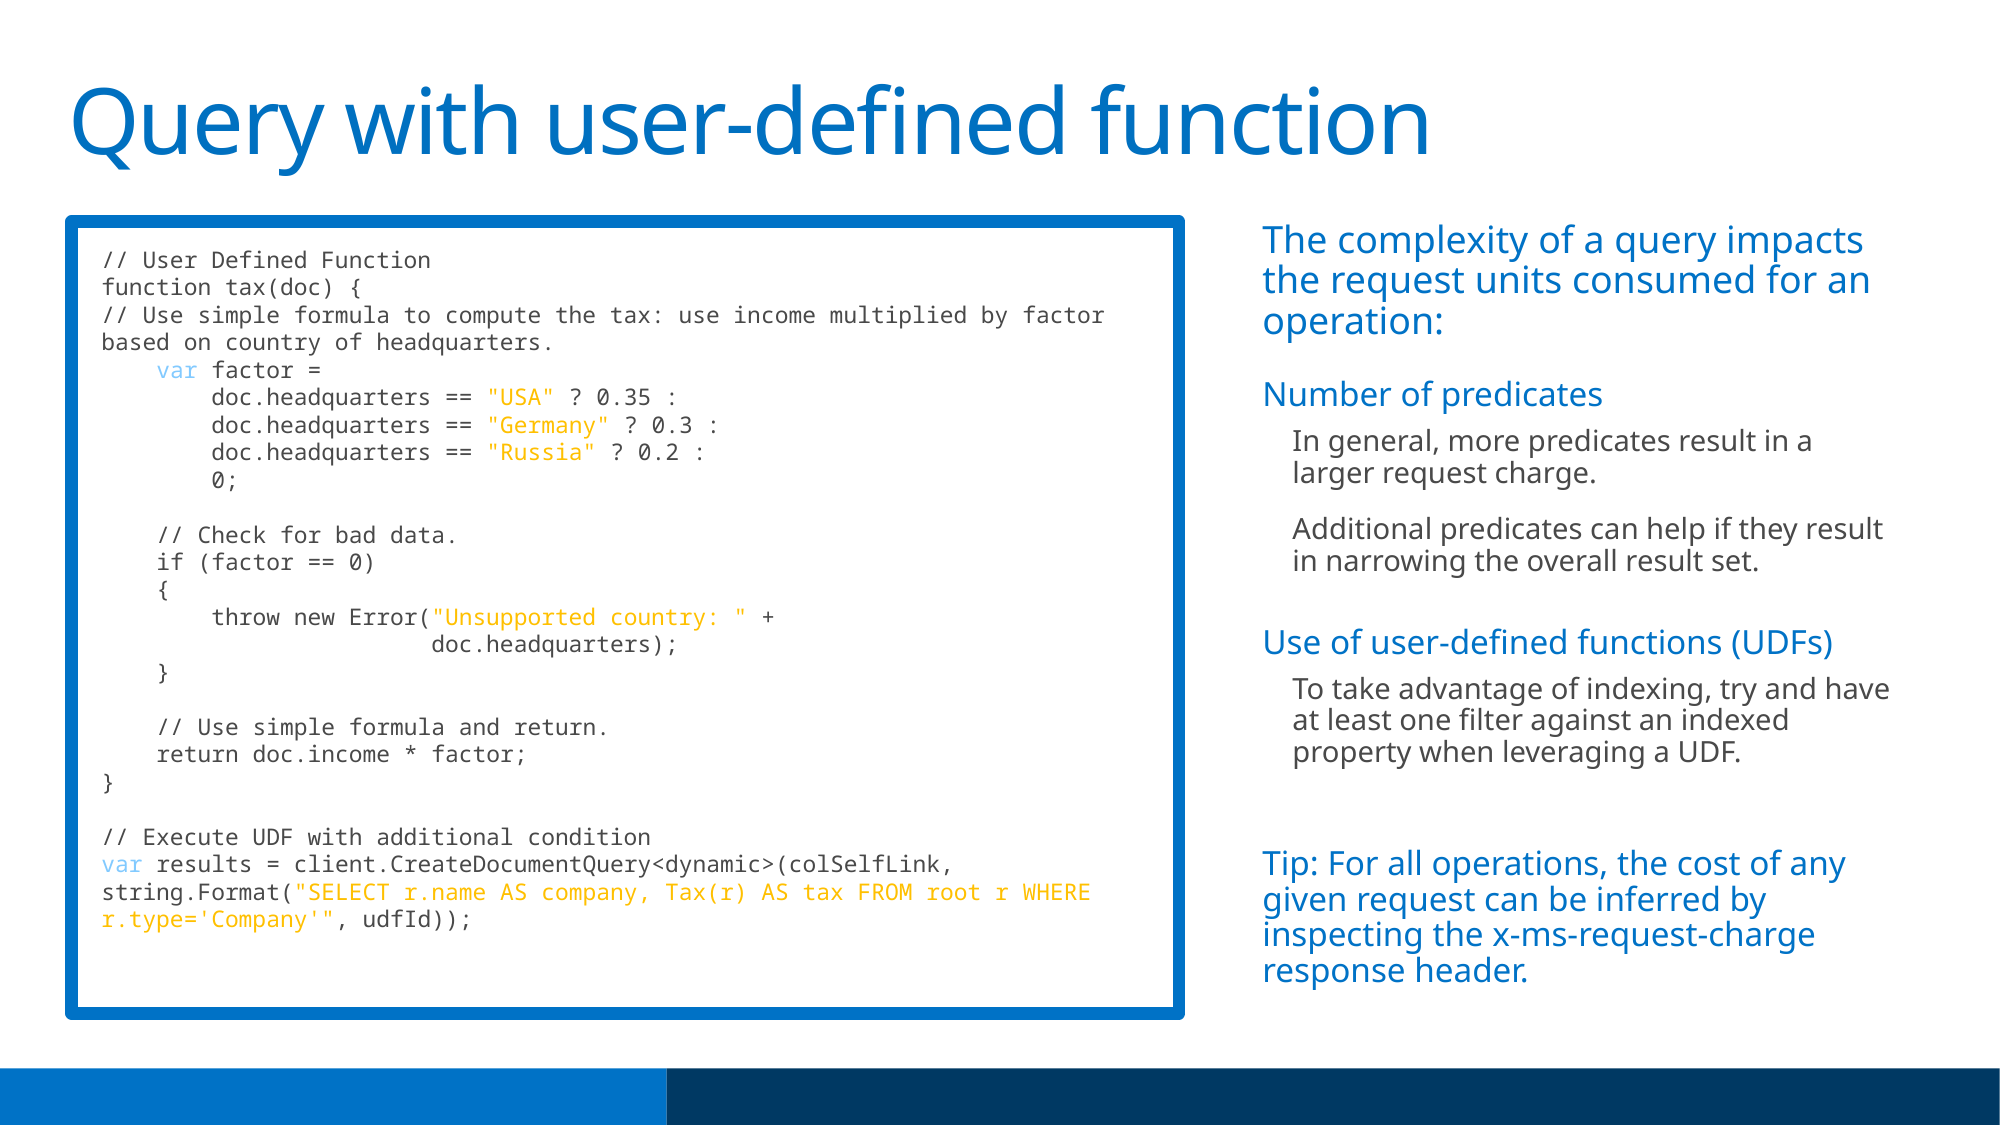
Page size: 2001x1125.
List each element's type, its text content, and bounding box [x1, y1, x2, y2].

list // User Defined Function function tax(doc) { // Use simple formula to compute the tax: use income multiplied by factor based on country of headquarters. var factor = doc.headquarters == "USA" ? 0.35 : doc.headquarters == "Germany" ? 0.3 : doc.headquarters == "Russia" ? 0.2 : 0; // Check for bad data. if (factor == 0) { throw new Error("Unsupported country: " + doc.headquarters); } // Use simple formula and return. return doc.income * factor; } // Execute UDF with additional condition var results = client.CreateDocumentQuery<dynamic>(colSelfLink, string.Format("SELECT r.name AS company, Tax(r) AS tax FROM root r WHERE r.type='Company'", udfId)); [65, 215, 1185, 1020]
title Query with user-defined function [44, 60, 1957, 209]
list The complexity of a query impacts the request units consumed for an operation: Number of predicates In general, more predicates result in a larger request charge. Additional predicates can help if they result in narrowing the overall result set. Use of user-defined functions (UDFs) To take advantage of indexing, try and have at least one filter against an indexed property when leveraging a UDF. Tip: For all operations, the cost of any given request can be inferred by inspecting the x-ms-request-charge response header. [1232, 209, 1932, 1020]
